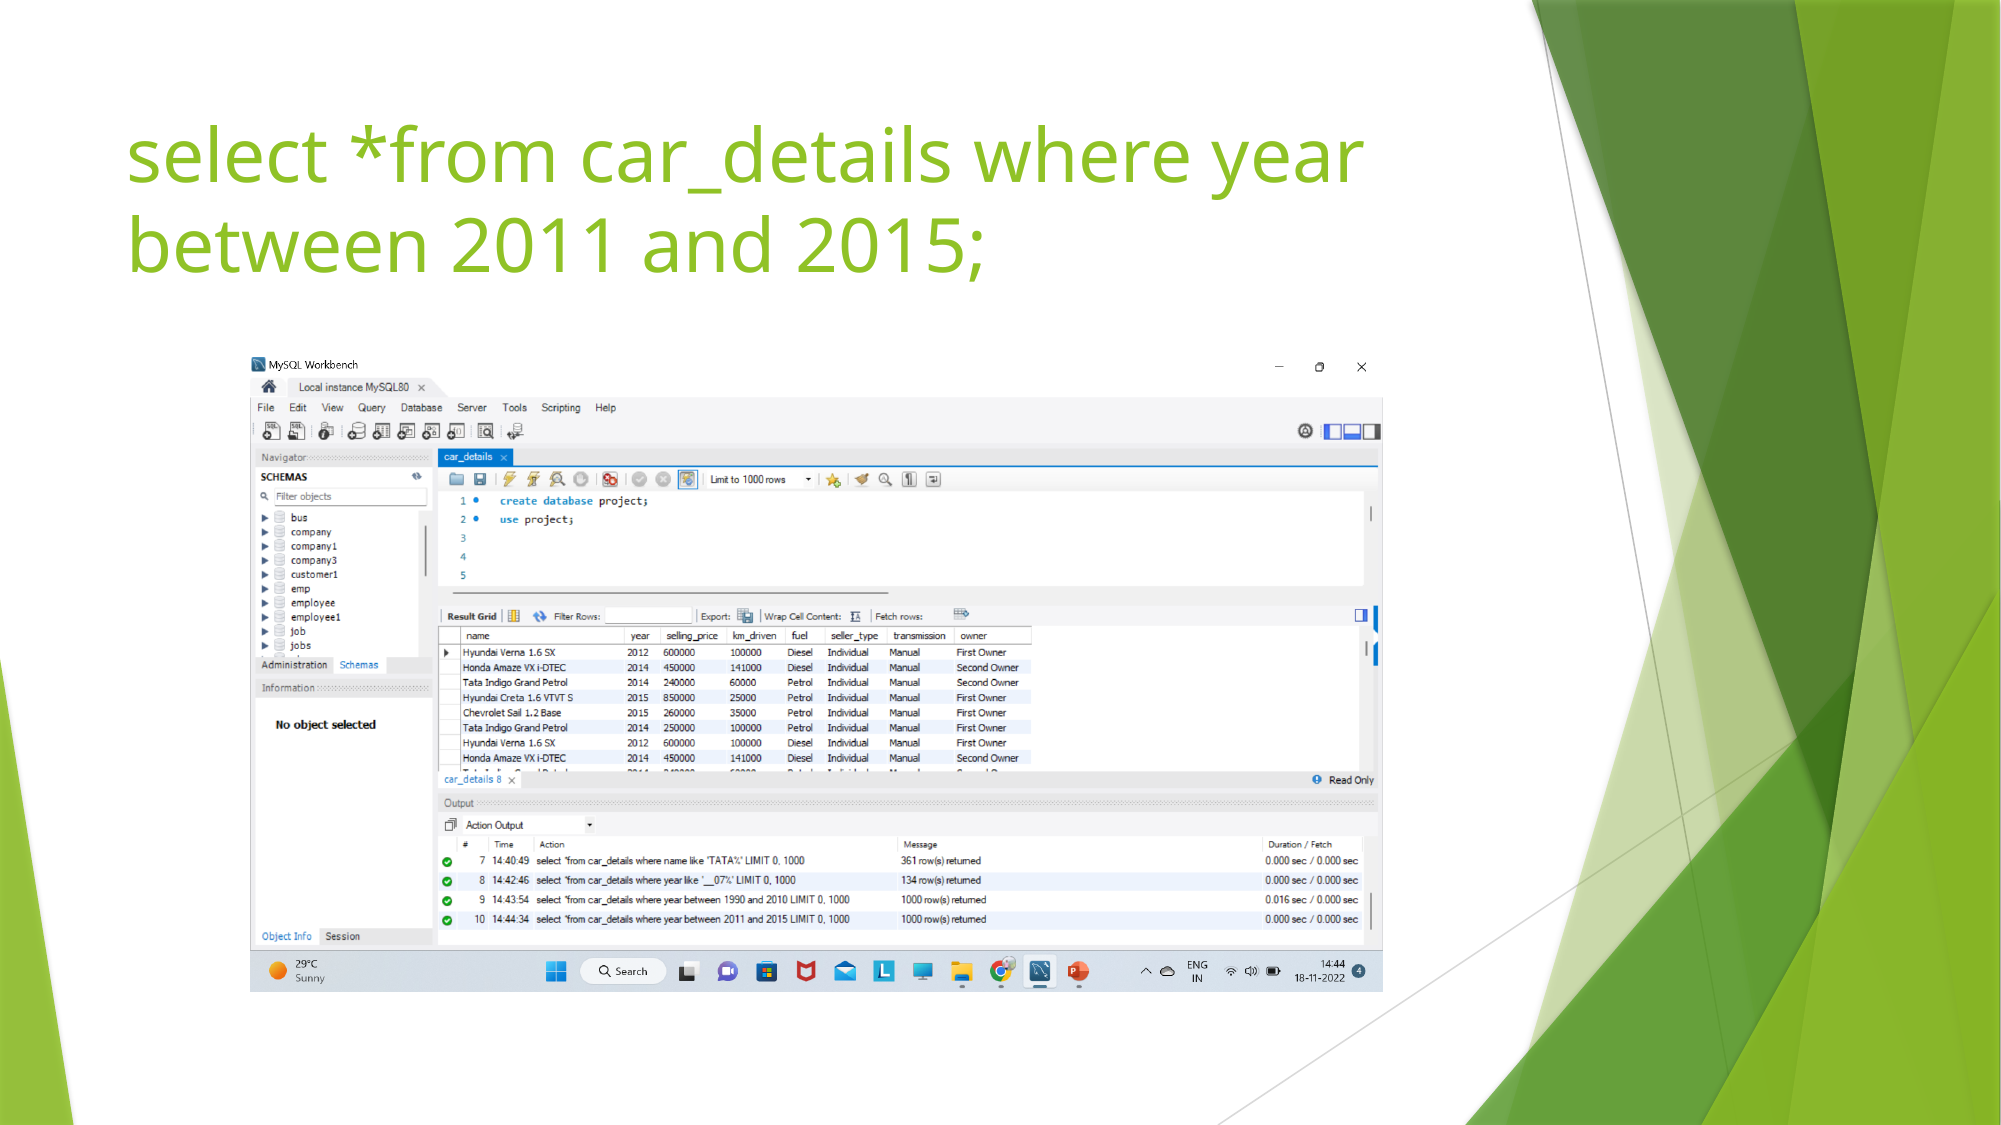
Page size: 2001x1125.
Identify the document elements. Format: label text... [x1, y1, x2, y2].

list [249, 353, 1383, 992]
title select *from car_details where year between 2011 and 2015; [111, 99, 1522, 317]
